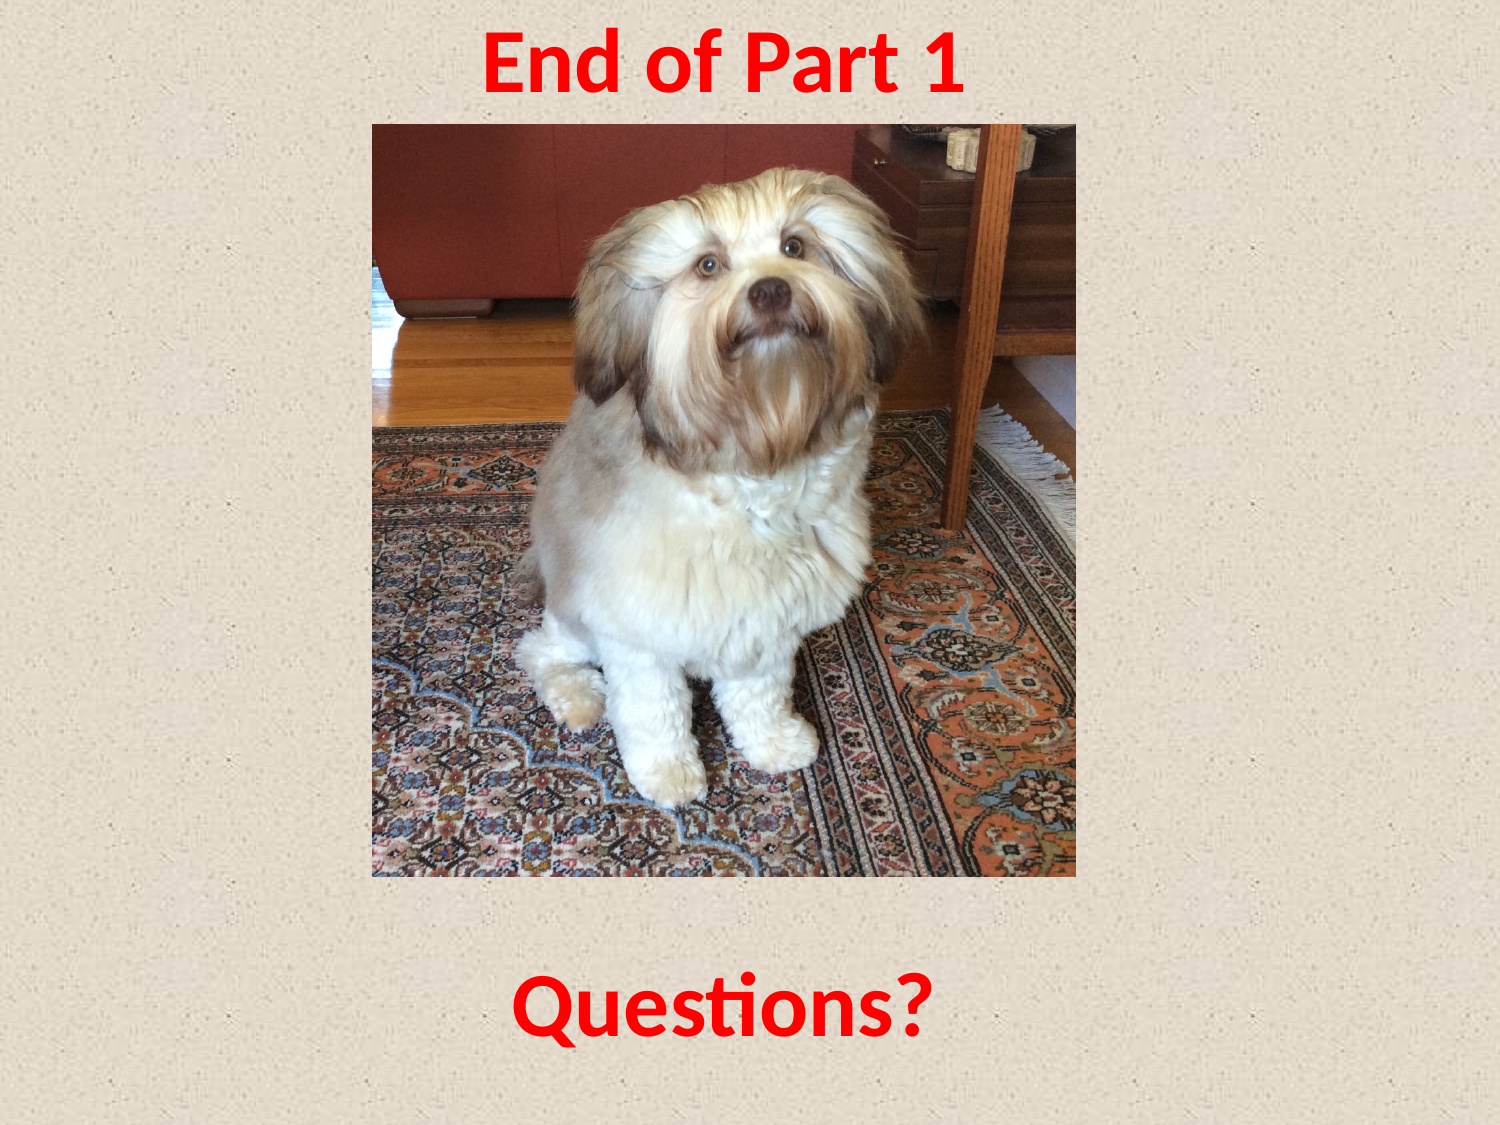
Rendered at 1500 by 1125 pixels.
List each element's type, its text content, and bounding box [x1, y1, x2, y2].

text_box Questions? [496, 937, 952, 1063]
picture [0, 0, 1500, 1125]
title End of Part 1 [380, 0, 1069, 123]
